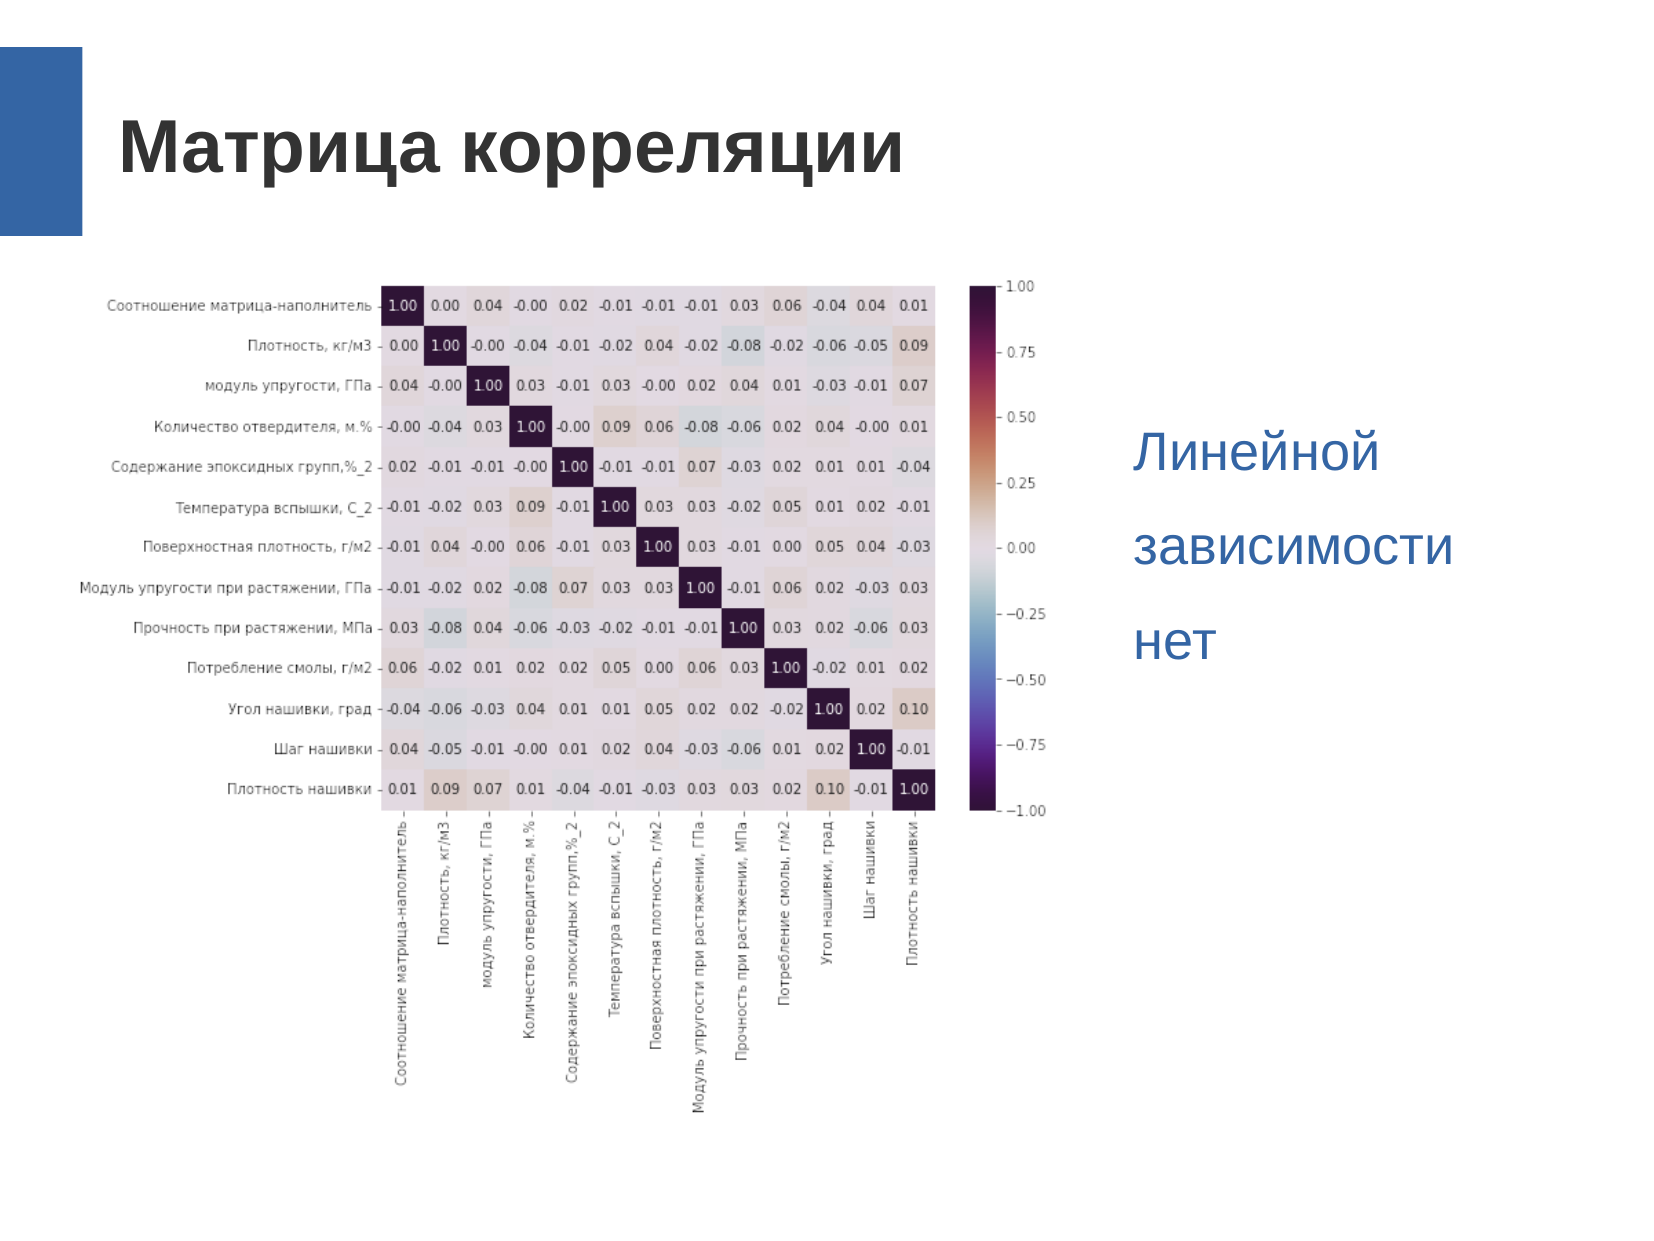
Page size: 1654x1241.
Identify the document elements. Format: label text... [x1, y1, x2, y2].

picture [70, 271, 1058, 1123]
text_box Линейной зависимости нет [1133, 271, 1572, 815]
text_box Матрица корреляции [118, 49, 1571, 236]
